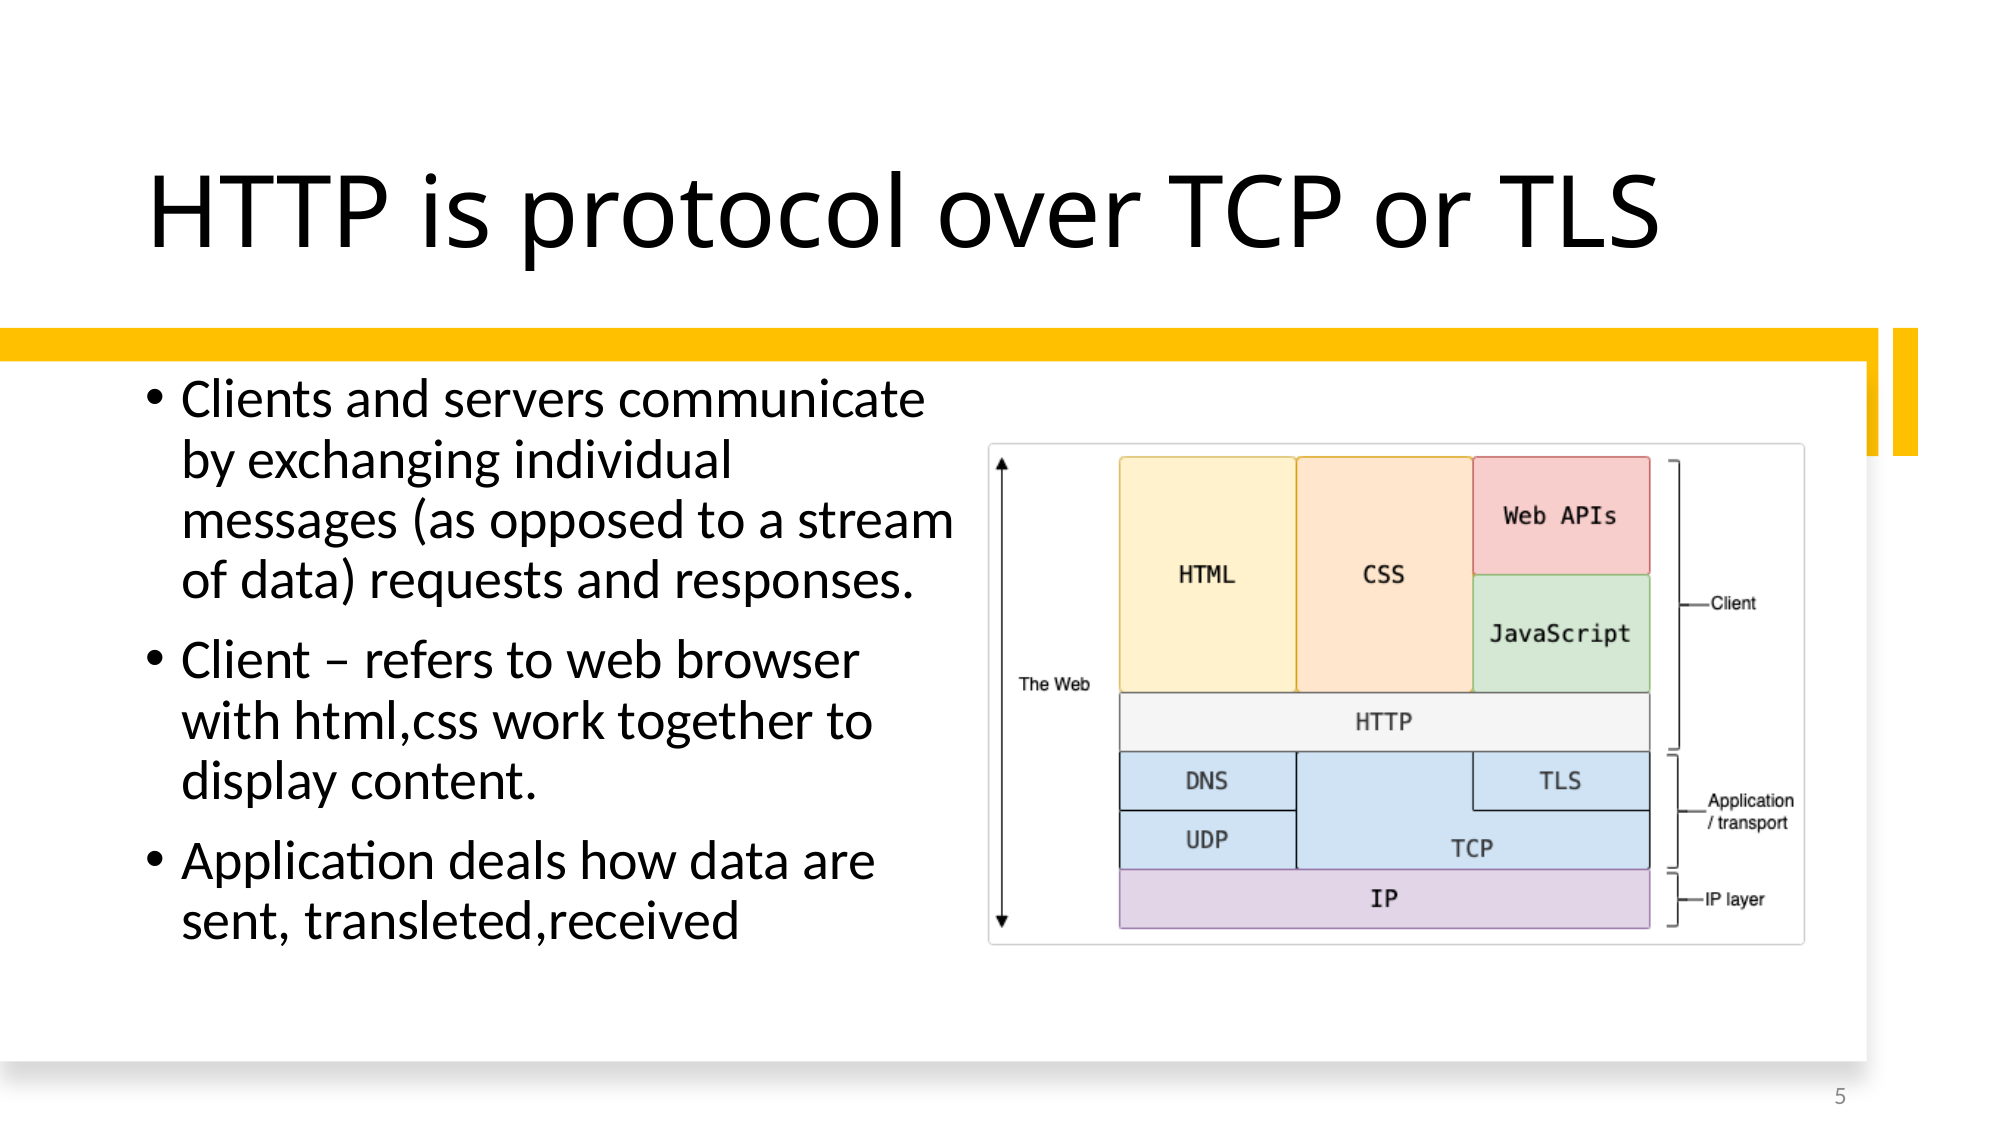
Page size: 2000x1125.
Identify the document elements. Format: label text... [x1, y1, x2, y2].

picture [969, 424, 1854, 975]
slide_number 5 [1412, 1065, 1862, 1125]
text_box [0, 327, 1879, 403]
text_box [0, 0, 2000, 1125]
text_box [1892, 327, 1919, 457]
title HTTP is protocol over TCP or TLS [130, 63, 1781, 277]
text_box [0, 360, 1868, 1062]
list Clients and servers communicate by exchanging individual messages (as opposed to a stream of data) requests and responses. Client – refers to web browser with html,css work together to display content. Application deals how data are sent, transleted,received [130, 361, 975, 1024]
